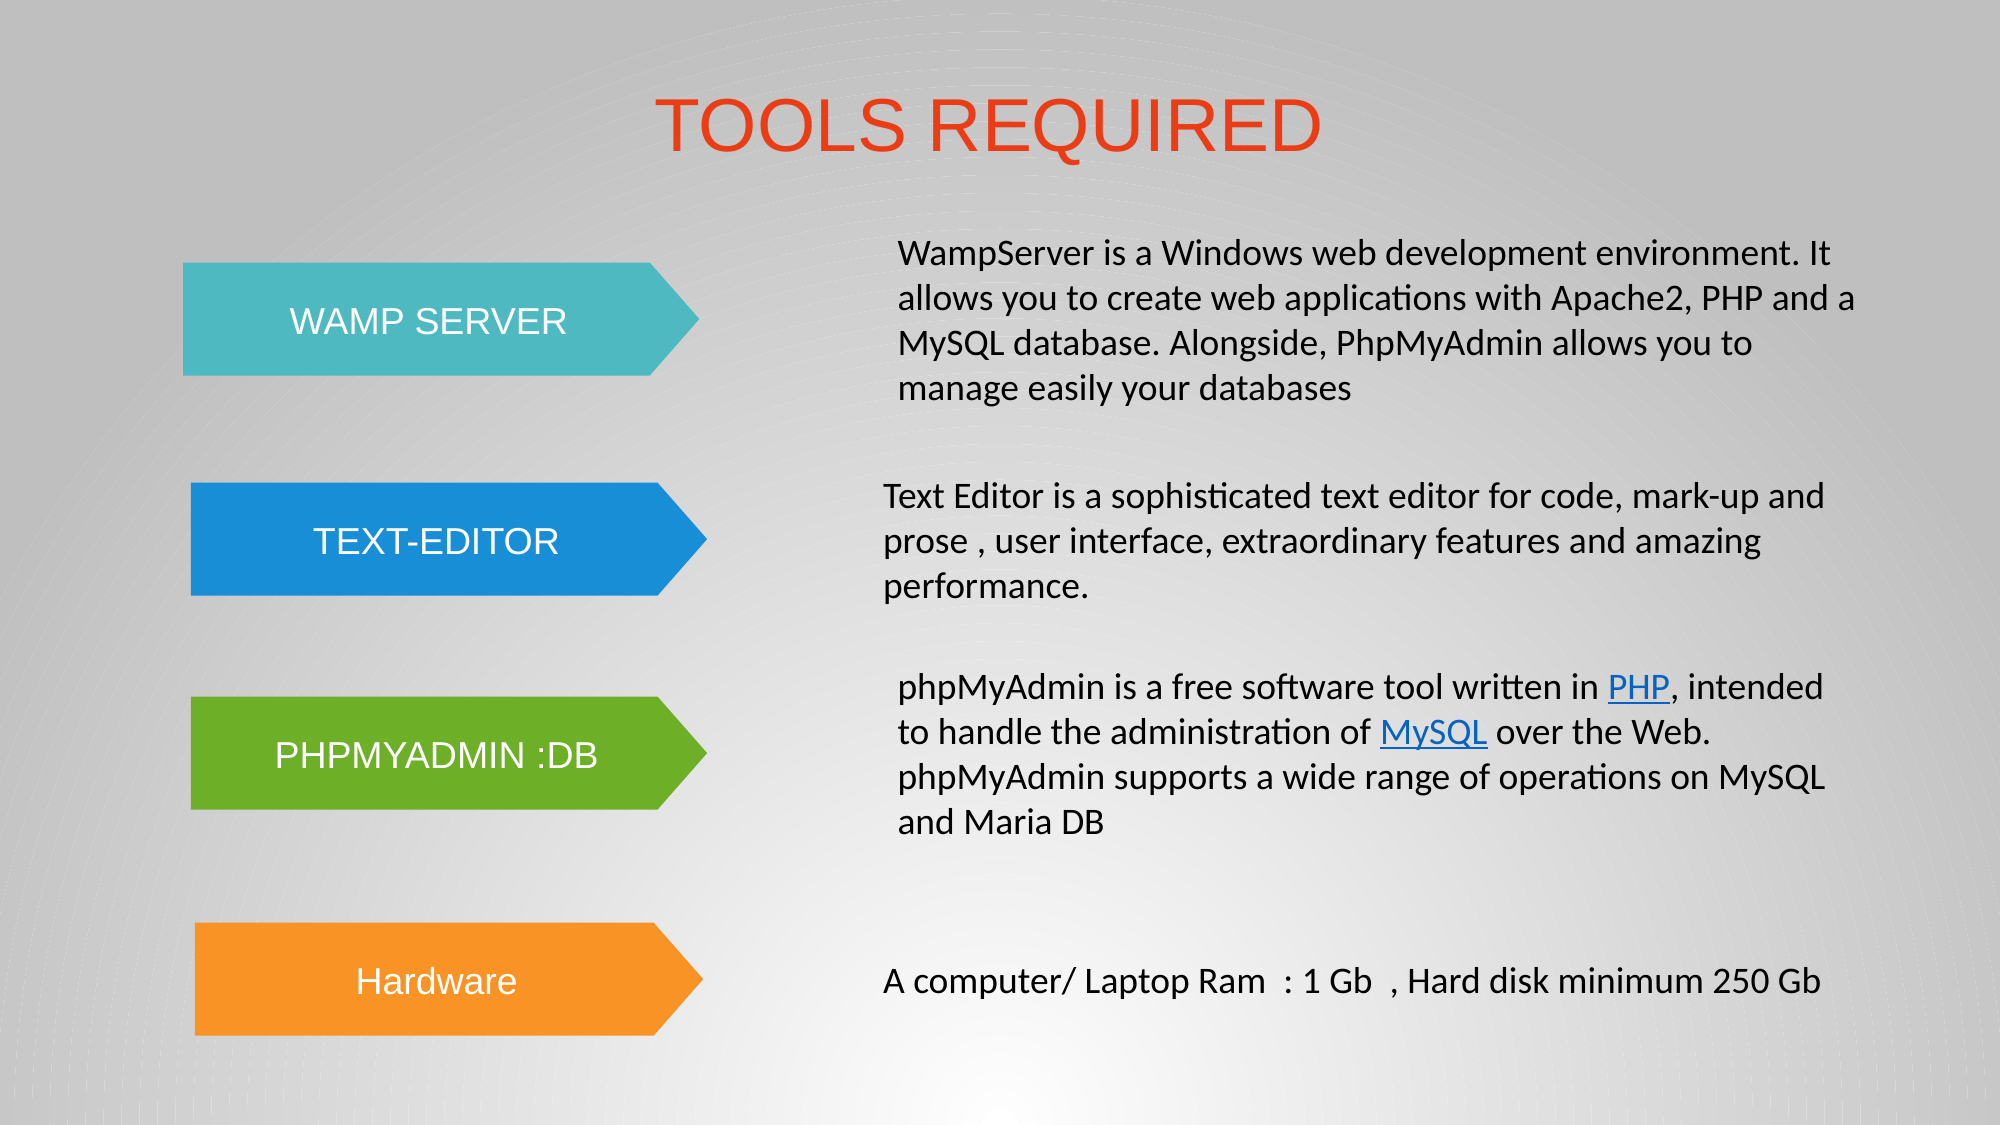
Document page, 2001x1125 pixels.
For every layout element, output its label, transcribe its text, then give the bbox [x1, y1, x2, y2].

text_box Hardware [193, 921, 705, 1037]
text_box TOOLS REQUIRED [639, 68, 1360, 174]
text_box Text Editor is a sophisticated text editor for code, mark-up and prose , user interface, extraordinary features and amazing performance. [868, 463, 1859, 614]
text_box A computer/ Laptop Ram : 1 Gb , Hard disk minimum 250 Gb [868, 948, 1859, 1009]
text_box TEXT-EDITOR [189, 481, 709, 597]
text_box WampServer is a Windows web development environment. It allows you to create web applications with Apache2, PHP and a MySQL database. Alongside, PhpMyAdmin allows you to manage easily your databases [882, 220, 1873, 416]
text_box phpMyAdmin is a free software tool written in PHP, intended to handle the administration of MySQL over the Web. phpMyAdmin supports a wide range of operations on MySQL and Maria DB [882, 654, 1873, 850]
text_box PHPMYADMIN :DB [189, 695, 709, 811]
text_box WAMP SERVER [182, 261, 701, 377]
